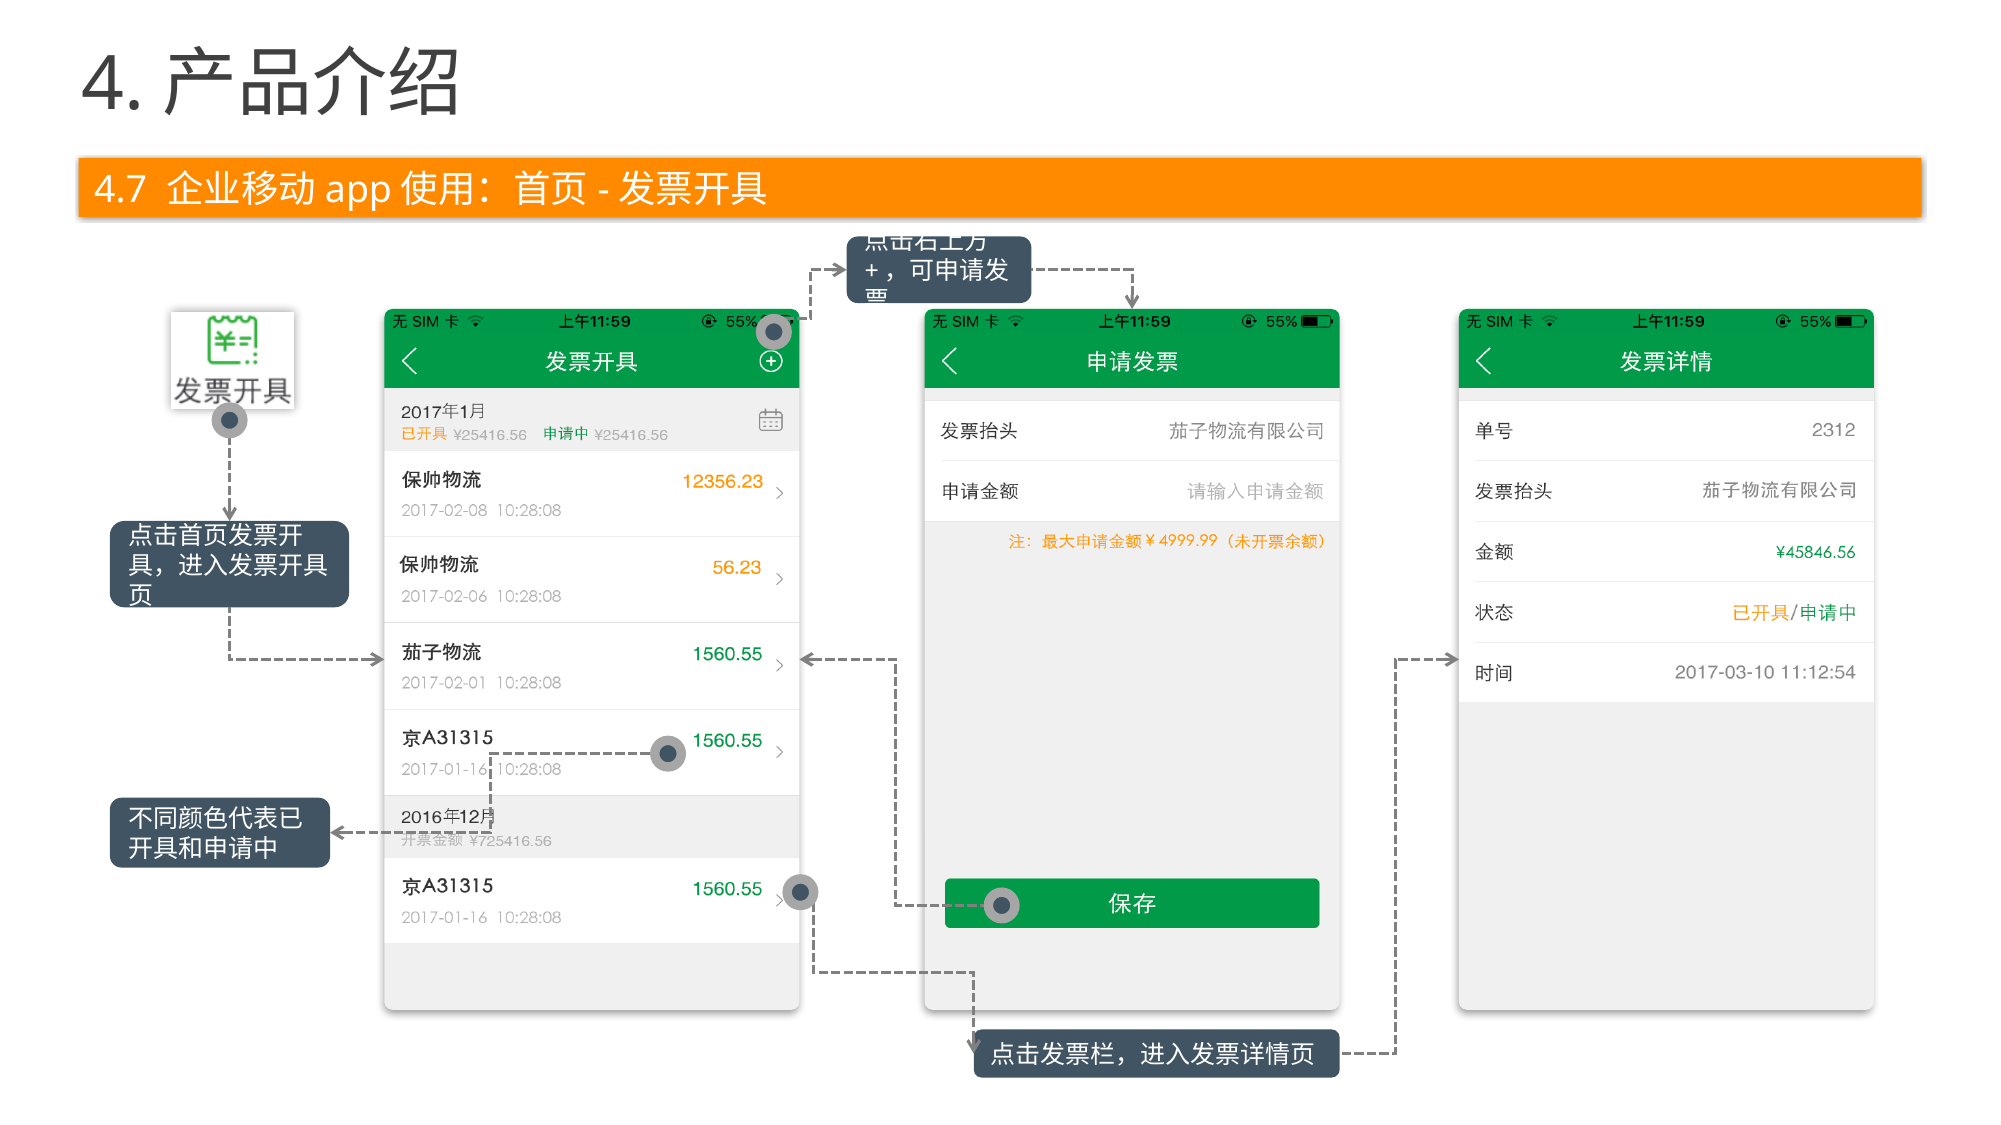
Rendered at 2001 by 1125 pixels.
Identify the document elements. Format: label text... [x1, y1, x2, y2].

text_box 4.7 企业移动app使用：首页-发票开具 [94, 164, 1849, 210]
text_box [109, 406, 385, 660]
text_box [1457, 307, 1876, 1011]
text_box [923, 307, 1341, 659]
text_box [78, 157, 1922, 218]
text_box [787, 659, 1459, 1078]
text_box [109, 740, 682, 868]
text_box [760, 236, 1133, 346]
text_box [383, 307, 801, 1011]
picture [171, 312, 294, 406]
text_box 4.产品介绍 [81, 51, 1922, 124]
